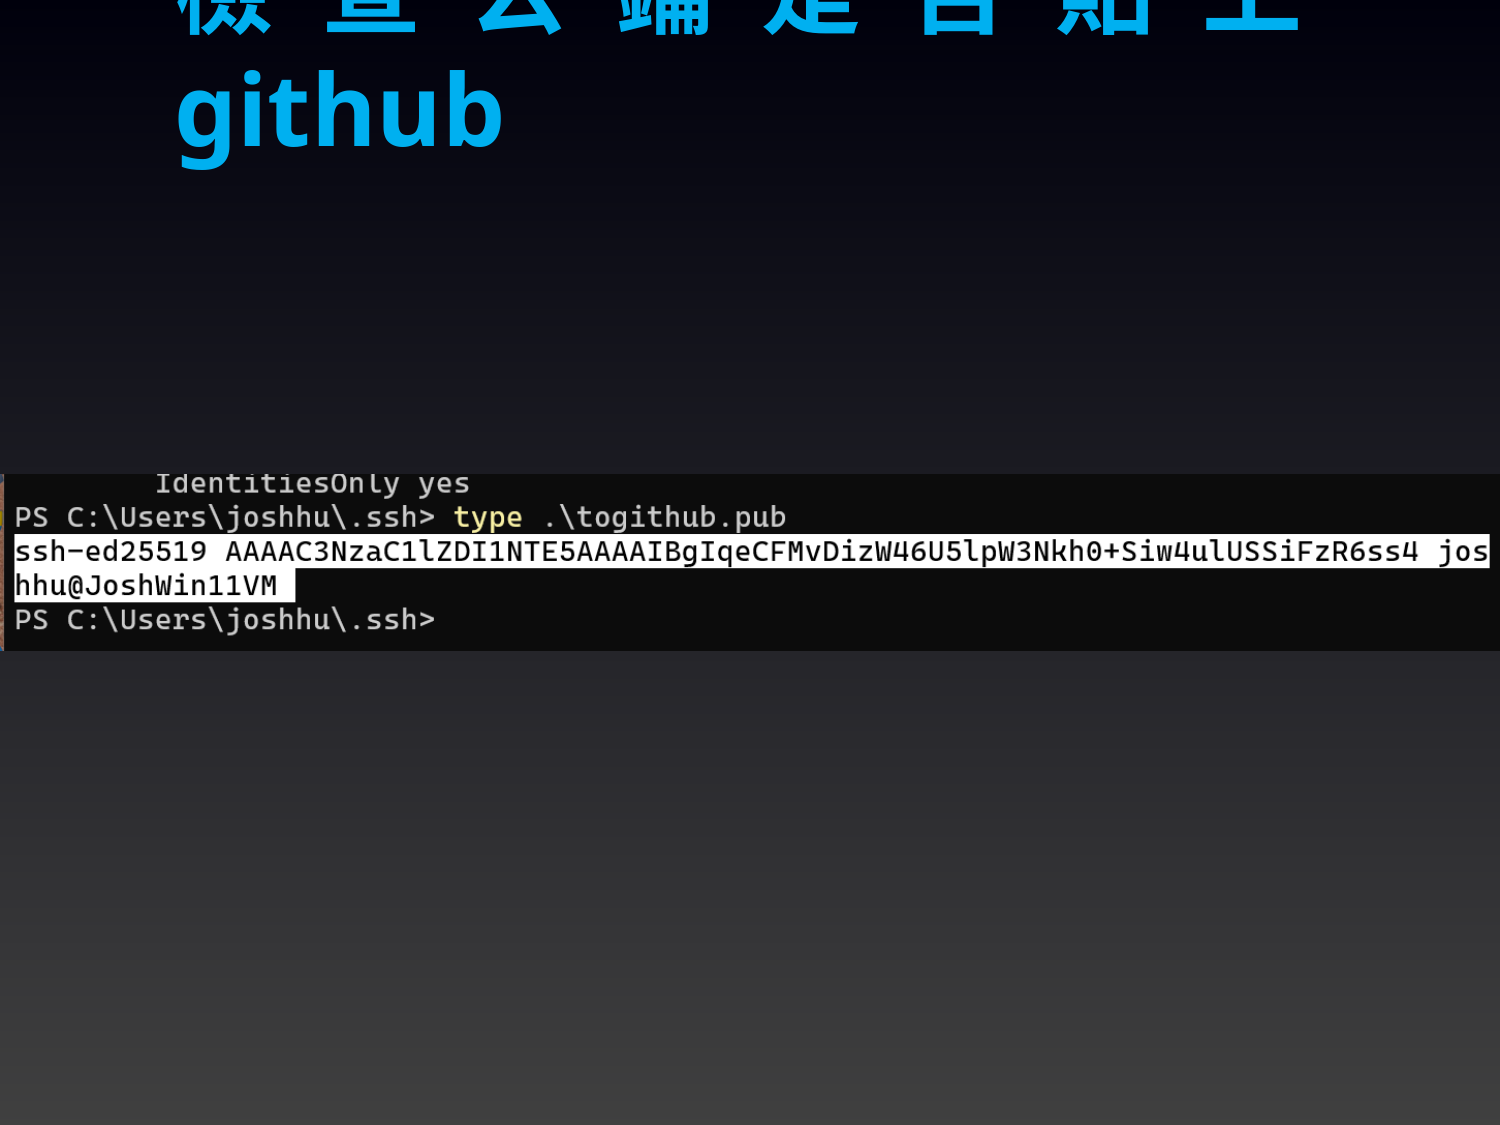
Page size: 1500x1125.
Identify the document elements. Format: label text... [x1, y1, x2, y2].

picture [0, 473, 1500, 652]
text_box 檢查公鑰是否貼上github [159, 19, 1342, 182]
